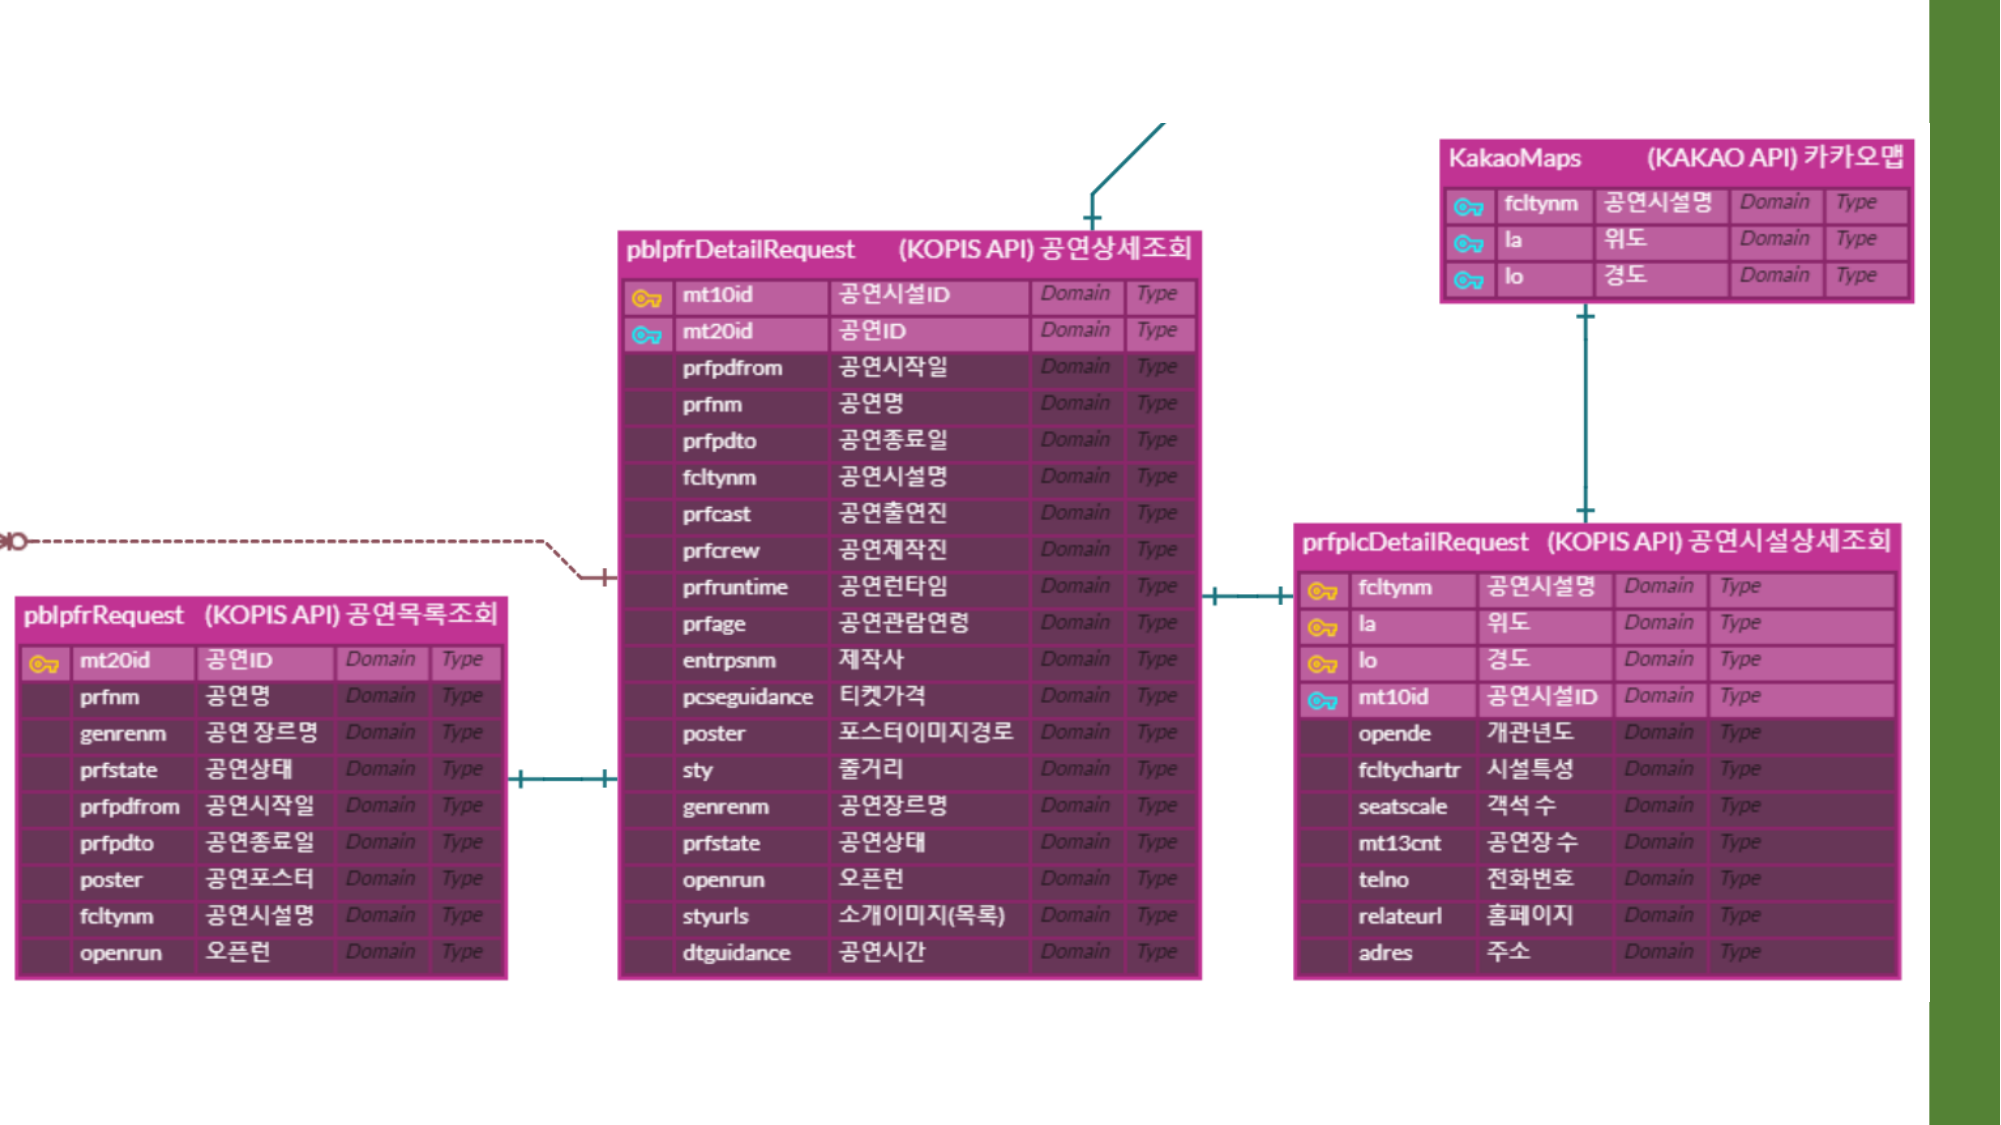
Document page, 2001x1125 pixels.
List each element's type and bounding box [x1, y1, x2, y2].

text_box [1929, 0, 2000, 1125]
picture [0, 123, 1930, 1002]
